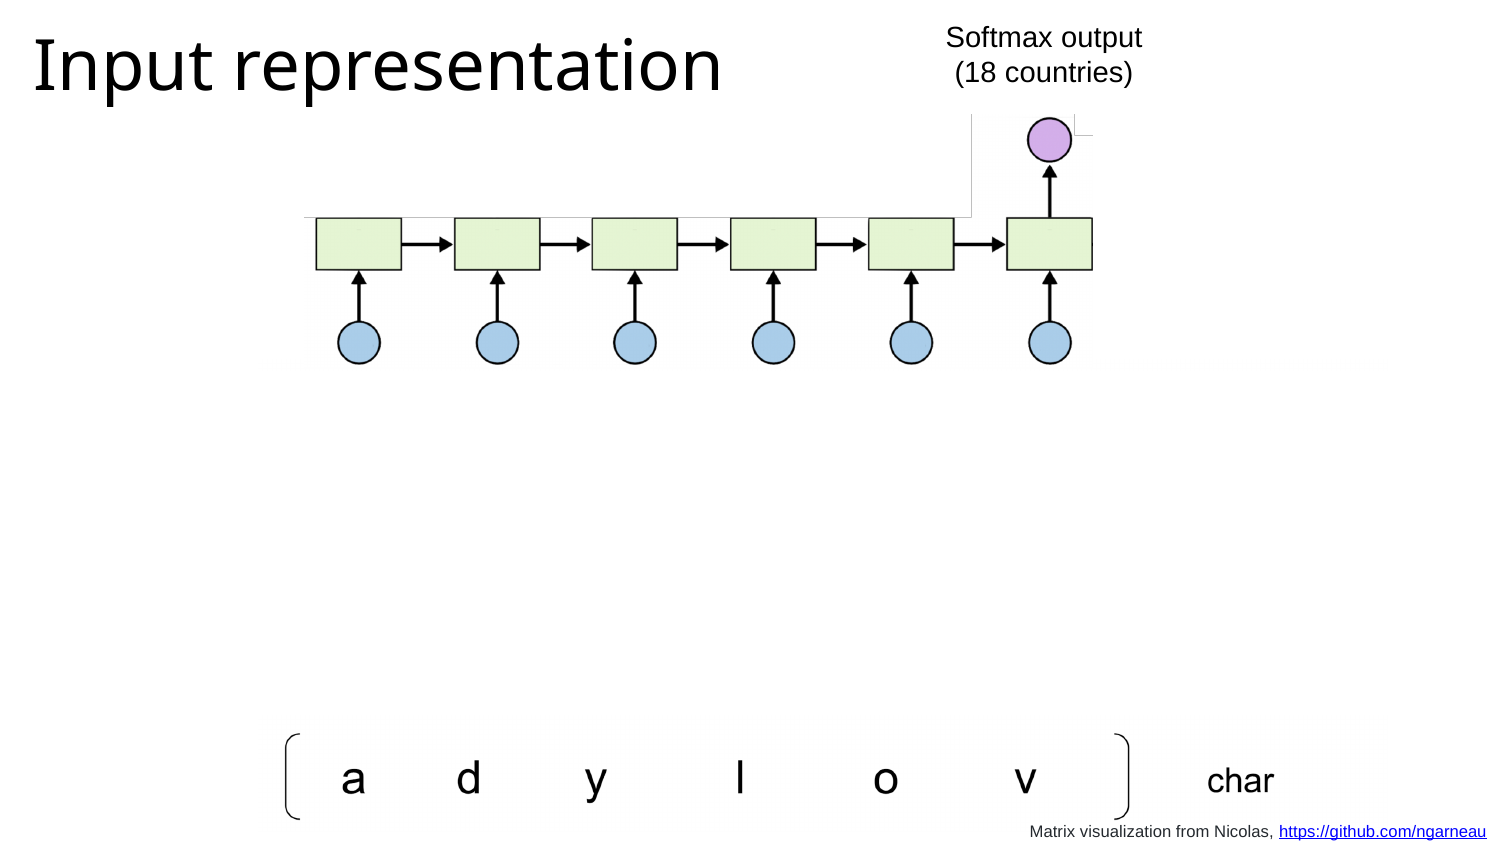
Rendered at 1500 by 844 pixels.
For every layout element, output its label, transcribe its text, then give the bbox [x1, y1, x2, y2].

text_box Matrix visualization from Nicolas, https://github.com/ngarneau [1014, 782, 1500, 844]
title Input representation [1, 0, 757, 124]
picture [245, 114, 1389, 832]
text_box Softmax output (18 countries) [916, 2, 1172, 98]
